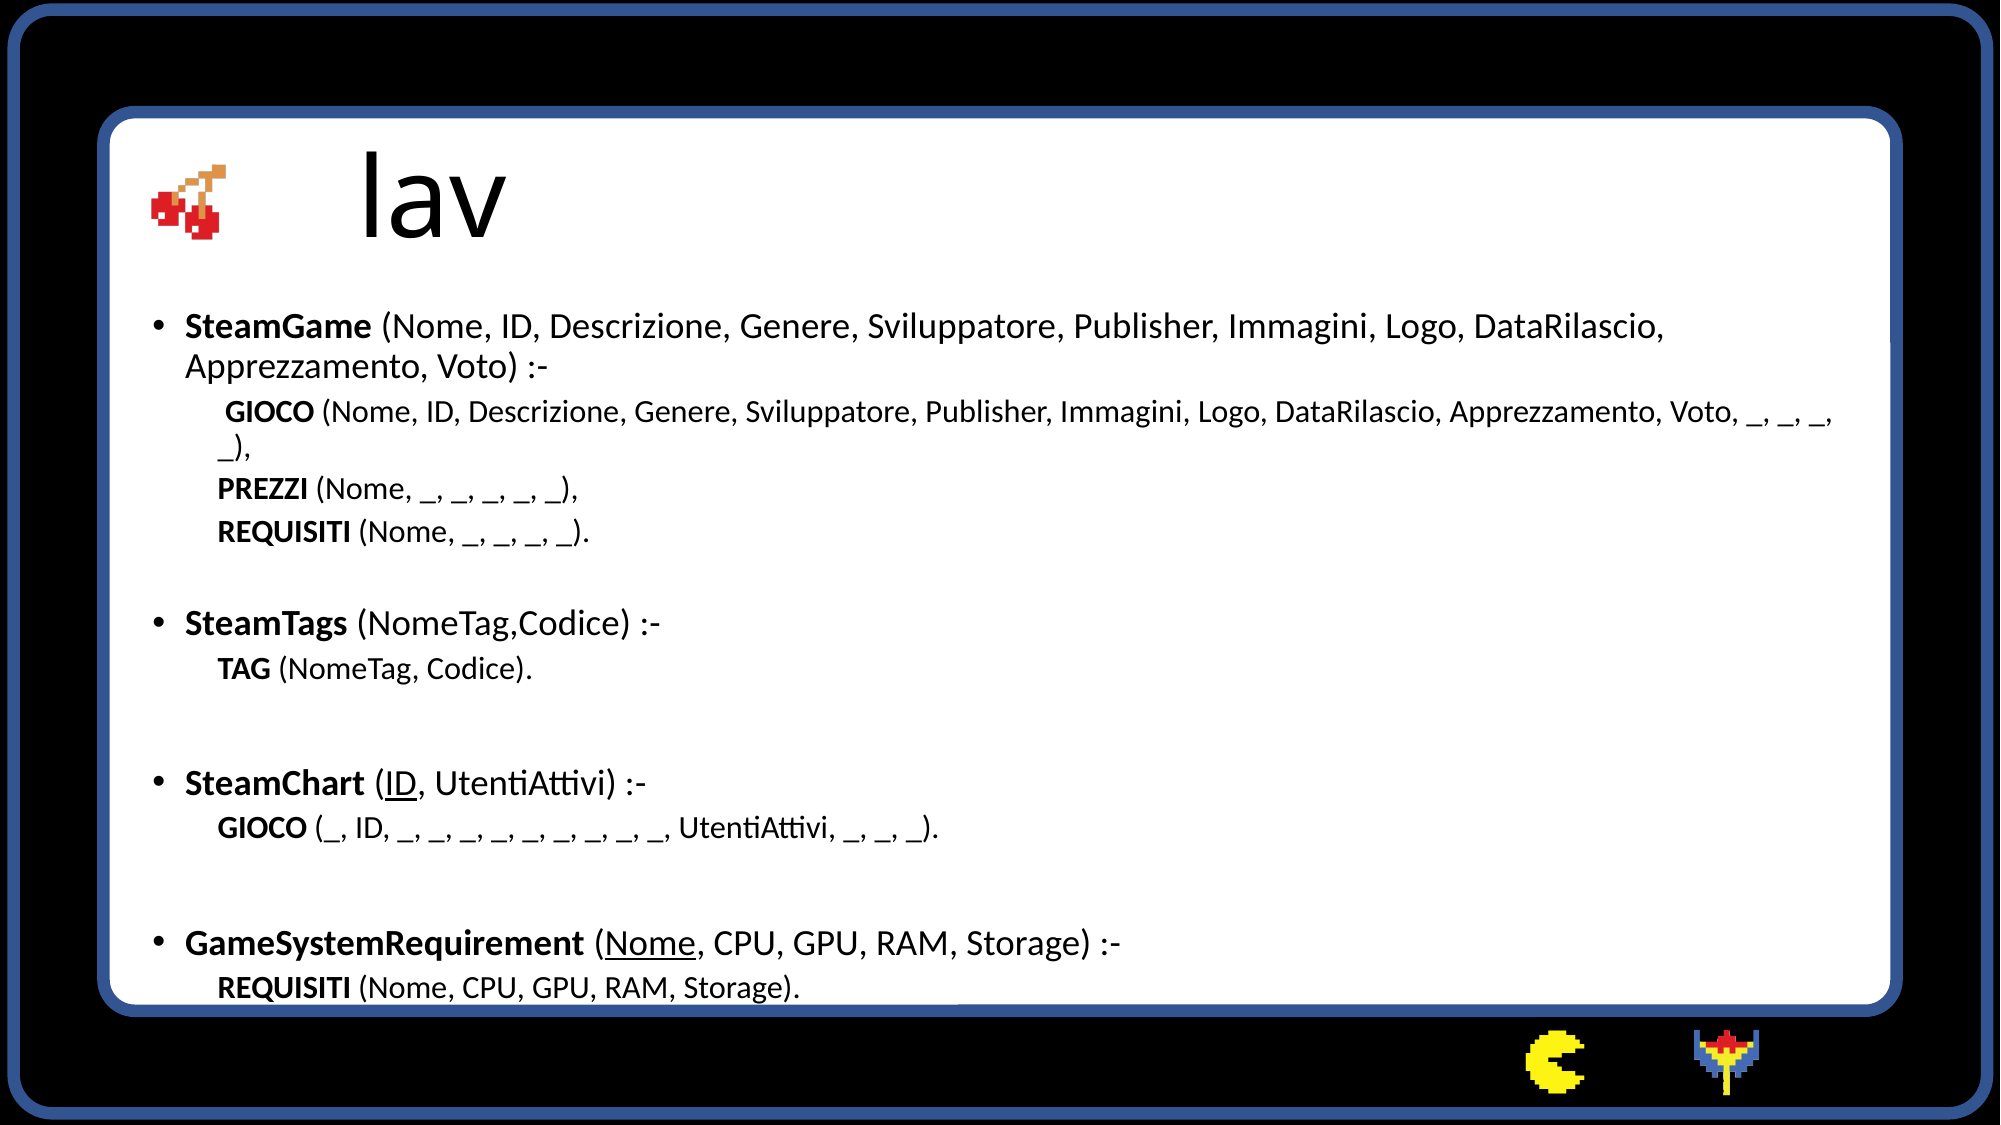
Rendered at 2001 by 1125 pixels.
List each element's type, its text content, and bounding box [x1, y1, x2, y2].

picture [117, 154, 260, 250]
text_box [0, 115, 12, 1007]
picture [1518, 1025, 1591, 1098]
text_box [12, 8, 1989, 1115]
text_box [0, 0, 2000, 115]
picture [1669, 1021, 1784, 1105]
text_box [1989, 115, 2000, 1007]
title lav [137, 141, 1863, 262]
text_box [0, 1007, 2000, 1125]
